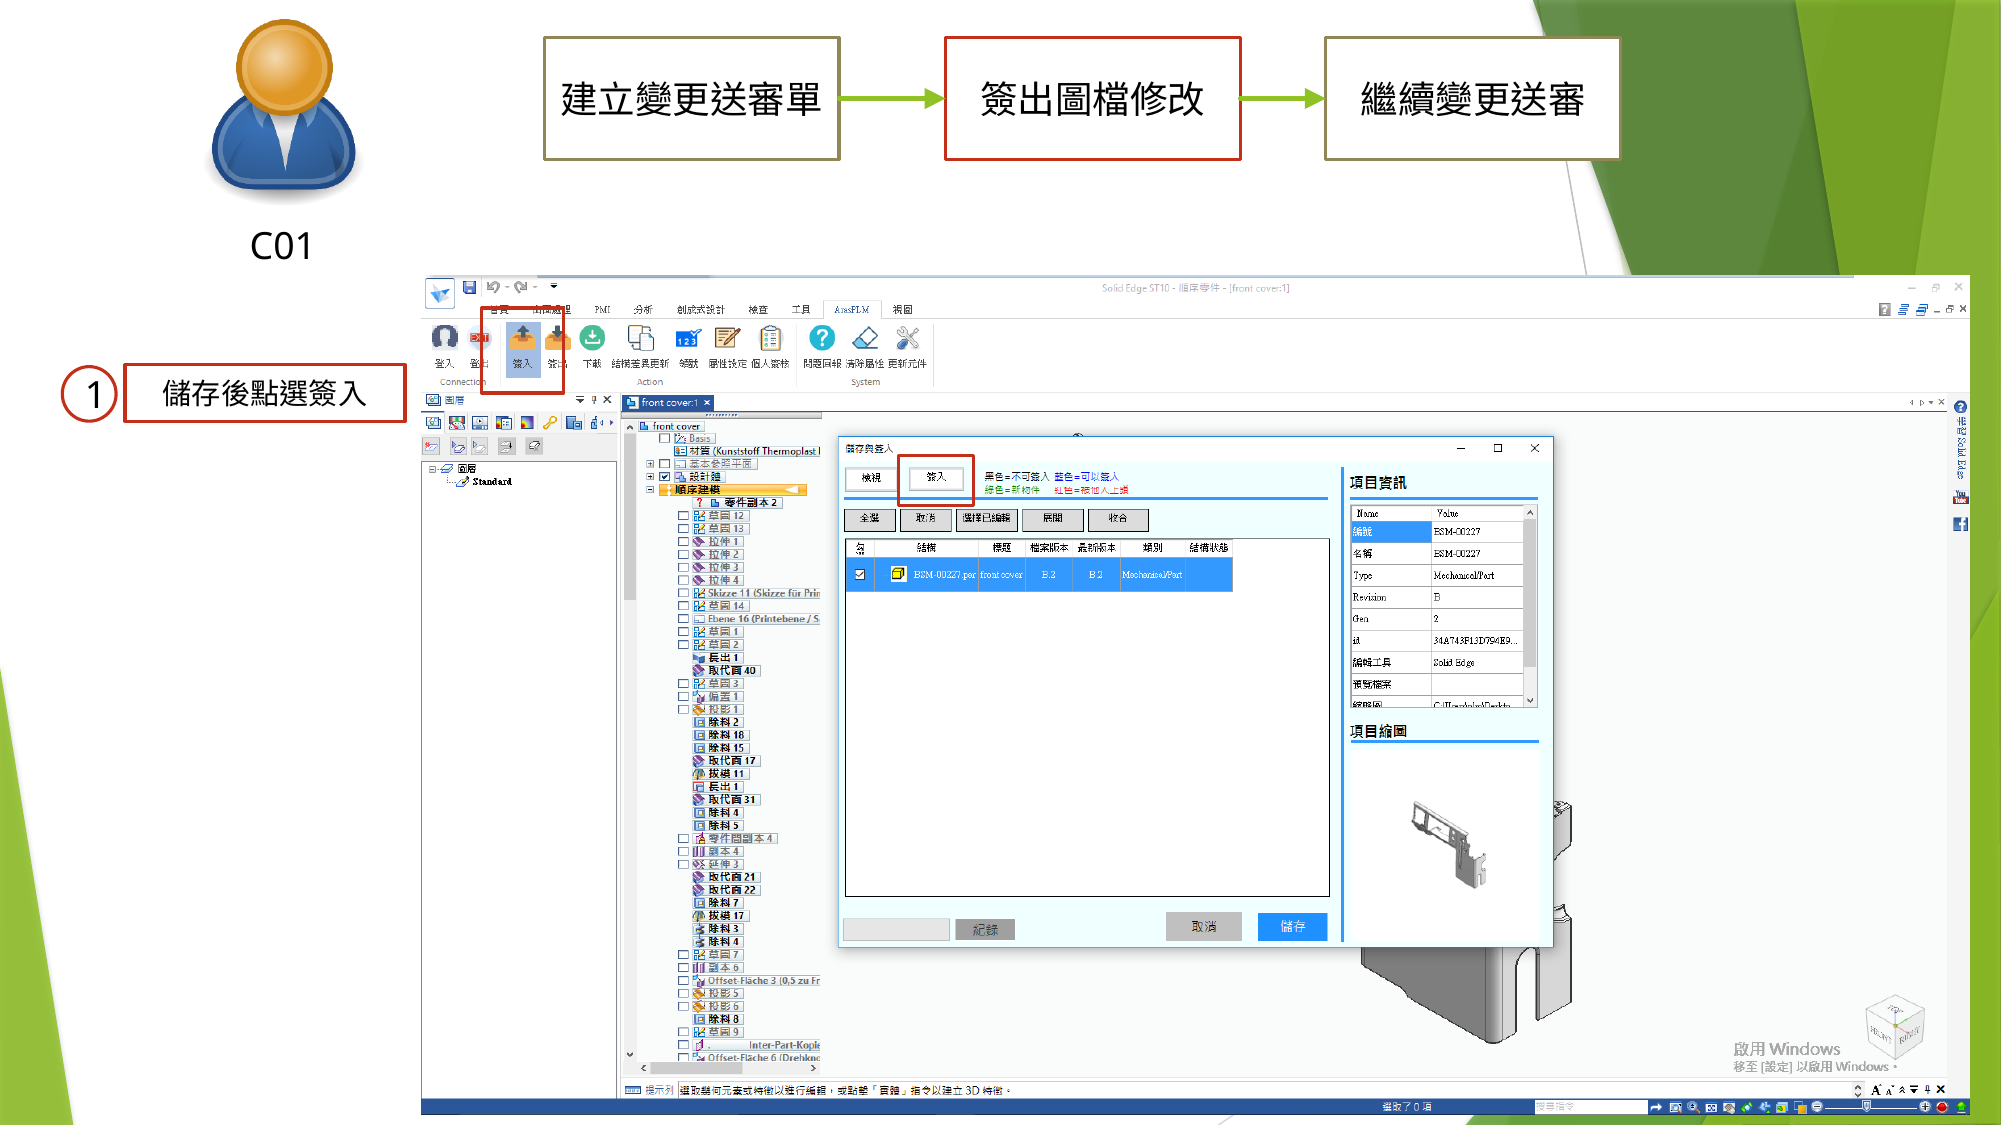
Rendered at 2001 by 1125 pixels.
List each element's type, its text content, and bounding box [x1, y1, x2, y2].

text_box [61, 364, 406, 422]
text_box 簽出圖檔修改 [944, 36, 1242, 161]
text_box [180, 10, 386, 276]
text_box 繼續變更送審 [1324, 36, 1622, 161]
picture [421, 274, 1971, 1116]
text_box 建立變更送審單 [543, 36, 841, 161]
